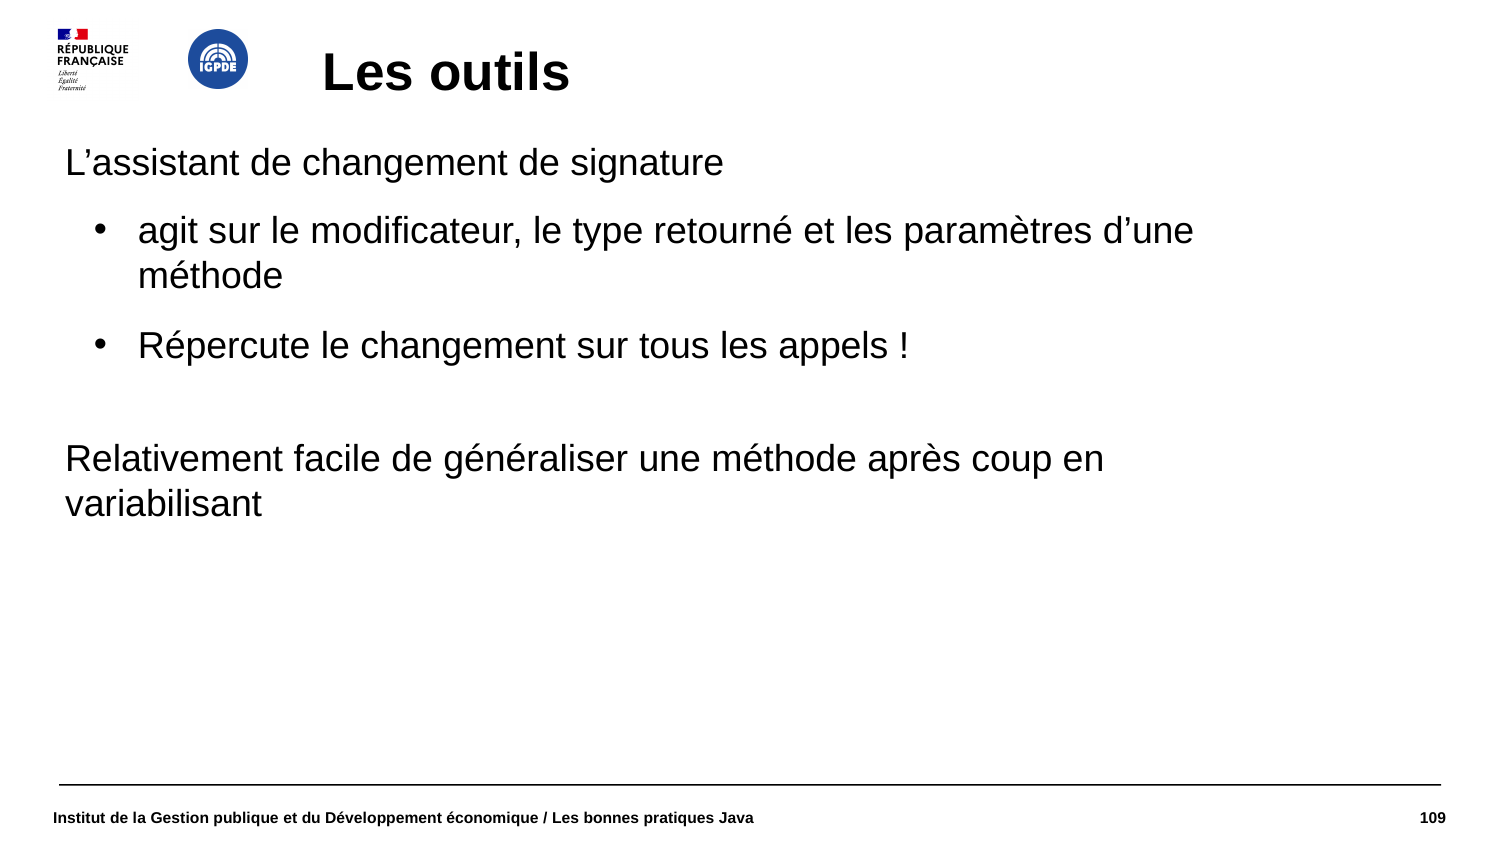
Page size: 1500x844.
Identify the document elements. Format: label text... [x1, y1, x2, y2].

slide_number 1 [1224, 787, 1447, 844]
picture [188, 29, 248, 89]
picture [47, 18, 139, 101]
list L’assistant de changement de signature agit sur le modificateur, le type retourné et les paramètres d’une méthode Répercute le changement sur tous les appels ! Relativement facile de généraliser une méthode après coup en variabilisant [64, 138, 1306, 577]
title Les outils [322, 44, 1282, 116]
footer Institut de la Gestion publique et du Développement économique / Les bonnes pratiques Java [53, 787, 780, 844]
